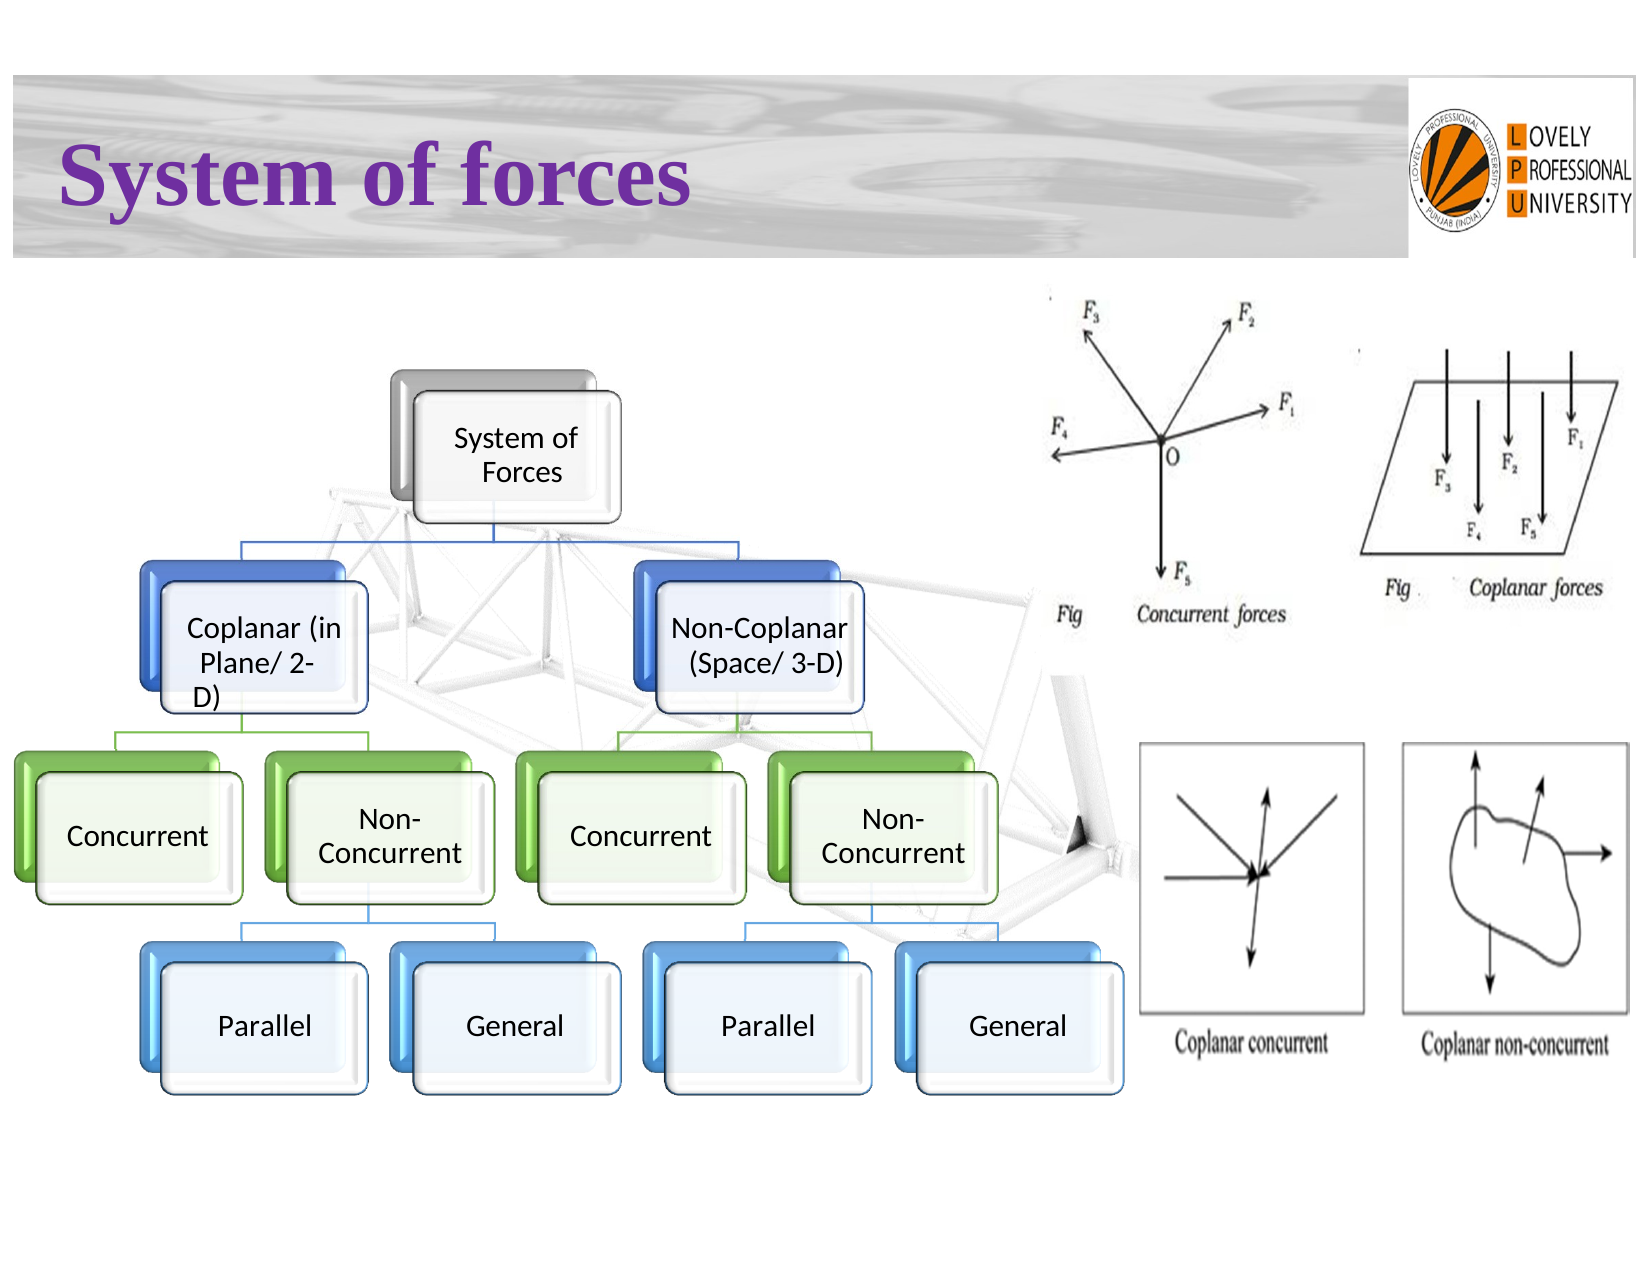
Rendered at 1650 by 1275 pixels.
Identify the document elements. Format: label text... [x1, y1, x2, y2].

picture [514, 748, 748, 906]
picture [12, 748, 244, 906]
picture [136, 557, 371, 715]
picture [632, 557, 866, 715]
picture [263, 748, 496, 906]
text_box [113, 367, 999, 943]
picture [13, 75, 1636, 258]
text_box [1040, 267, 1631, 1113]
picture [136, 408, 1040, 1096]
title System of forces [55, 111, 695, 327]
